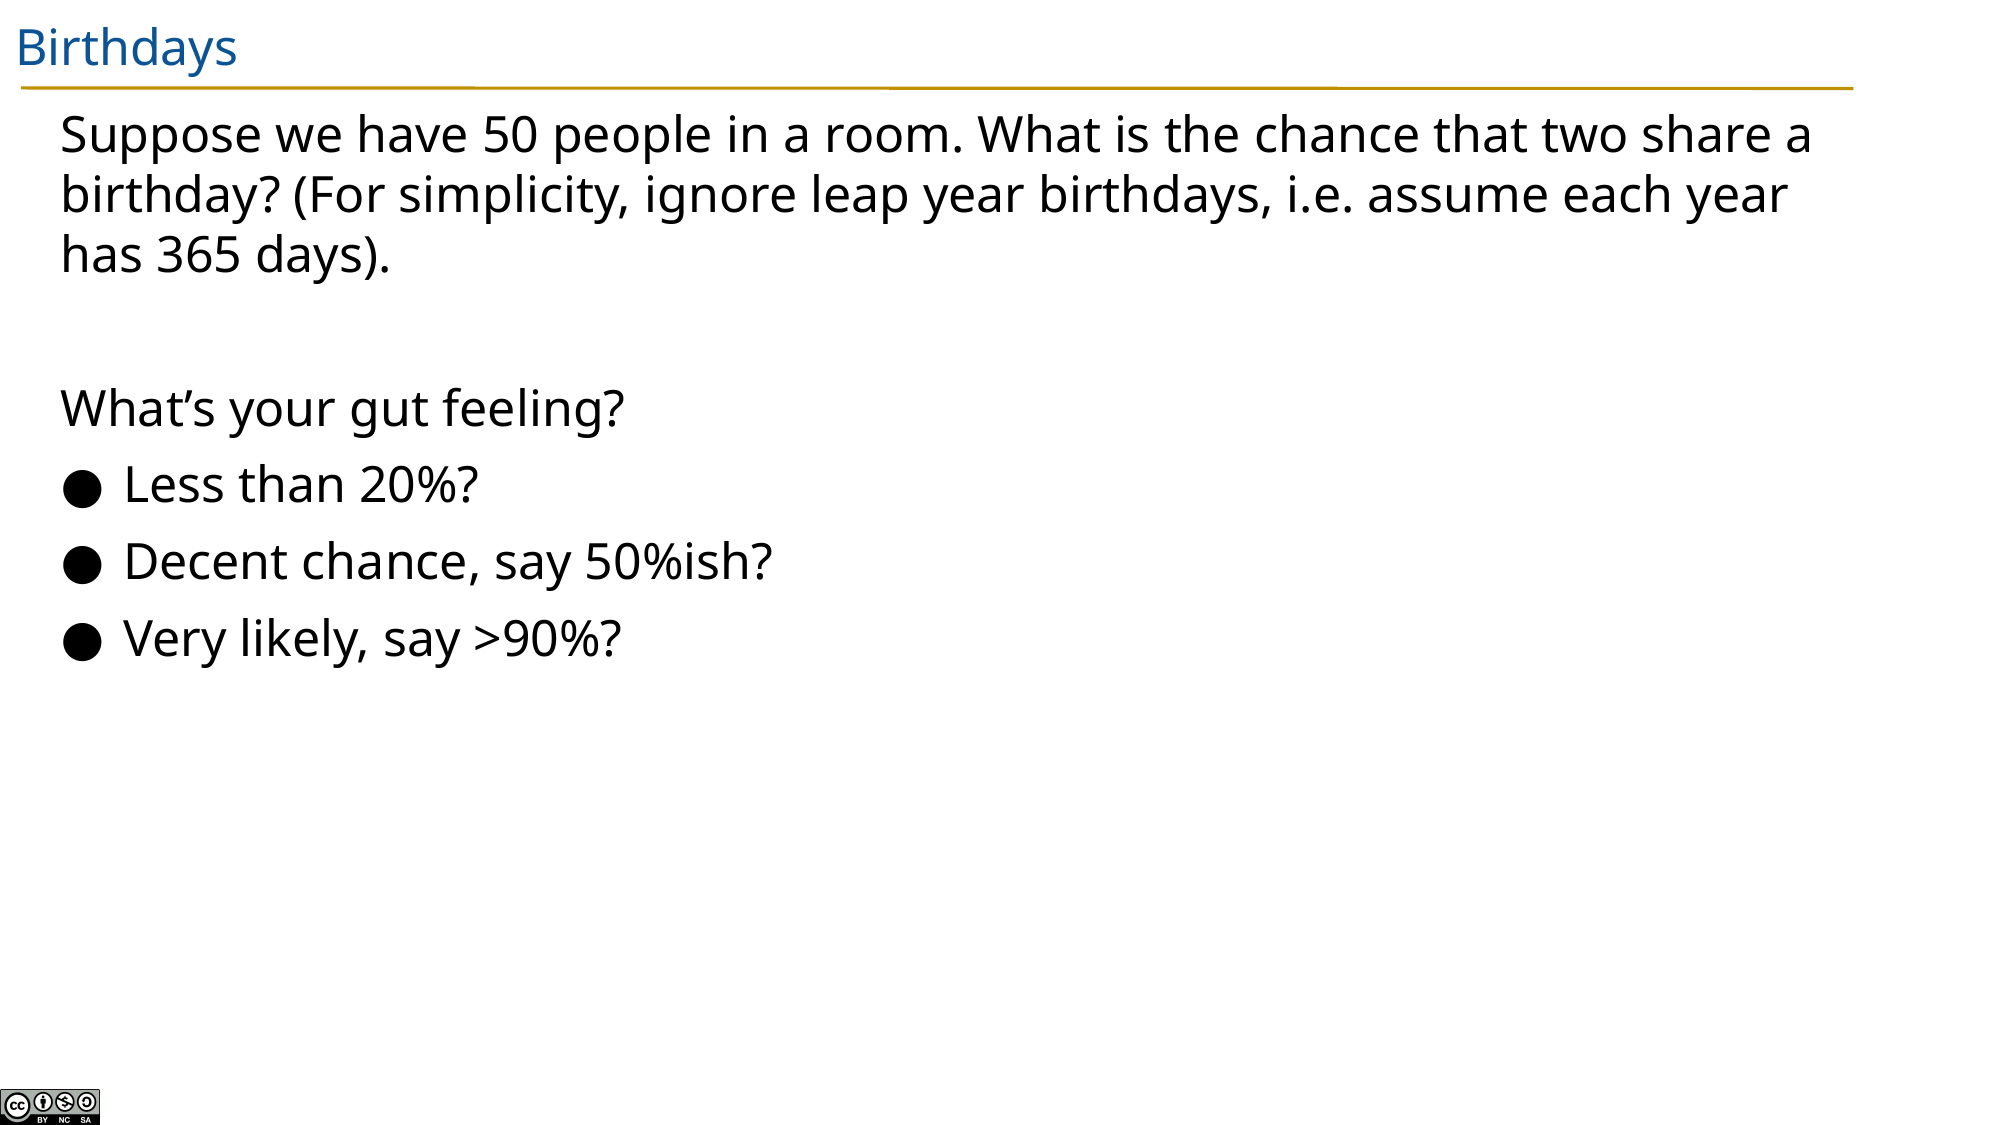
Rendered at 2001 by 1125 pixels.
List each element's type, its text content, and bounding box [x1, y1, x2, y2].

picture [0, 1089, 100, 1125]
list Suppose we have 50 people in a room. What is the chance that two share a birthday? (For simplicity, ignore leap year birthdays, i.e. assume each year has 365 days). What’s your gut feeling? Less than 20%? Decent chance, say 50%ish? Very likely, say >90%? [23, 87, 1887, 836]
title Birthdays [0, 0, 1864, 87]
